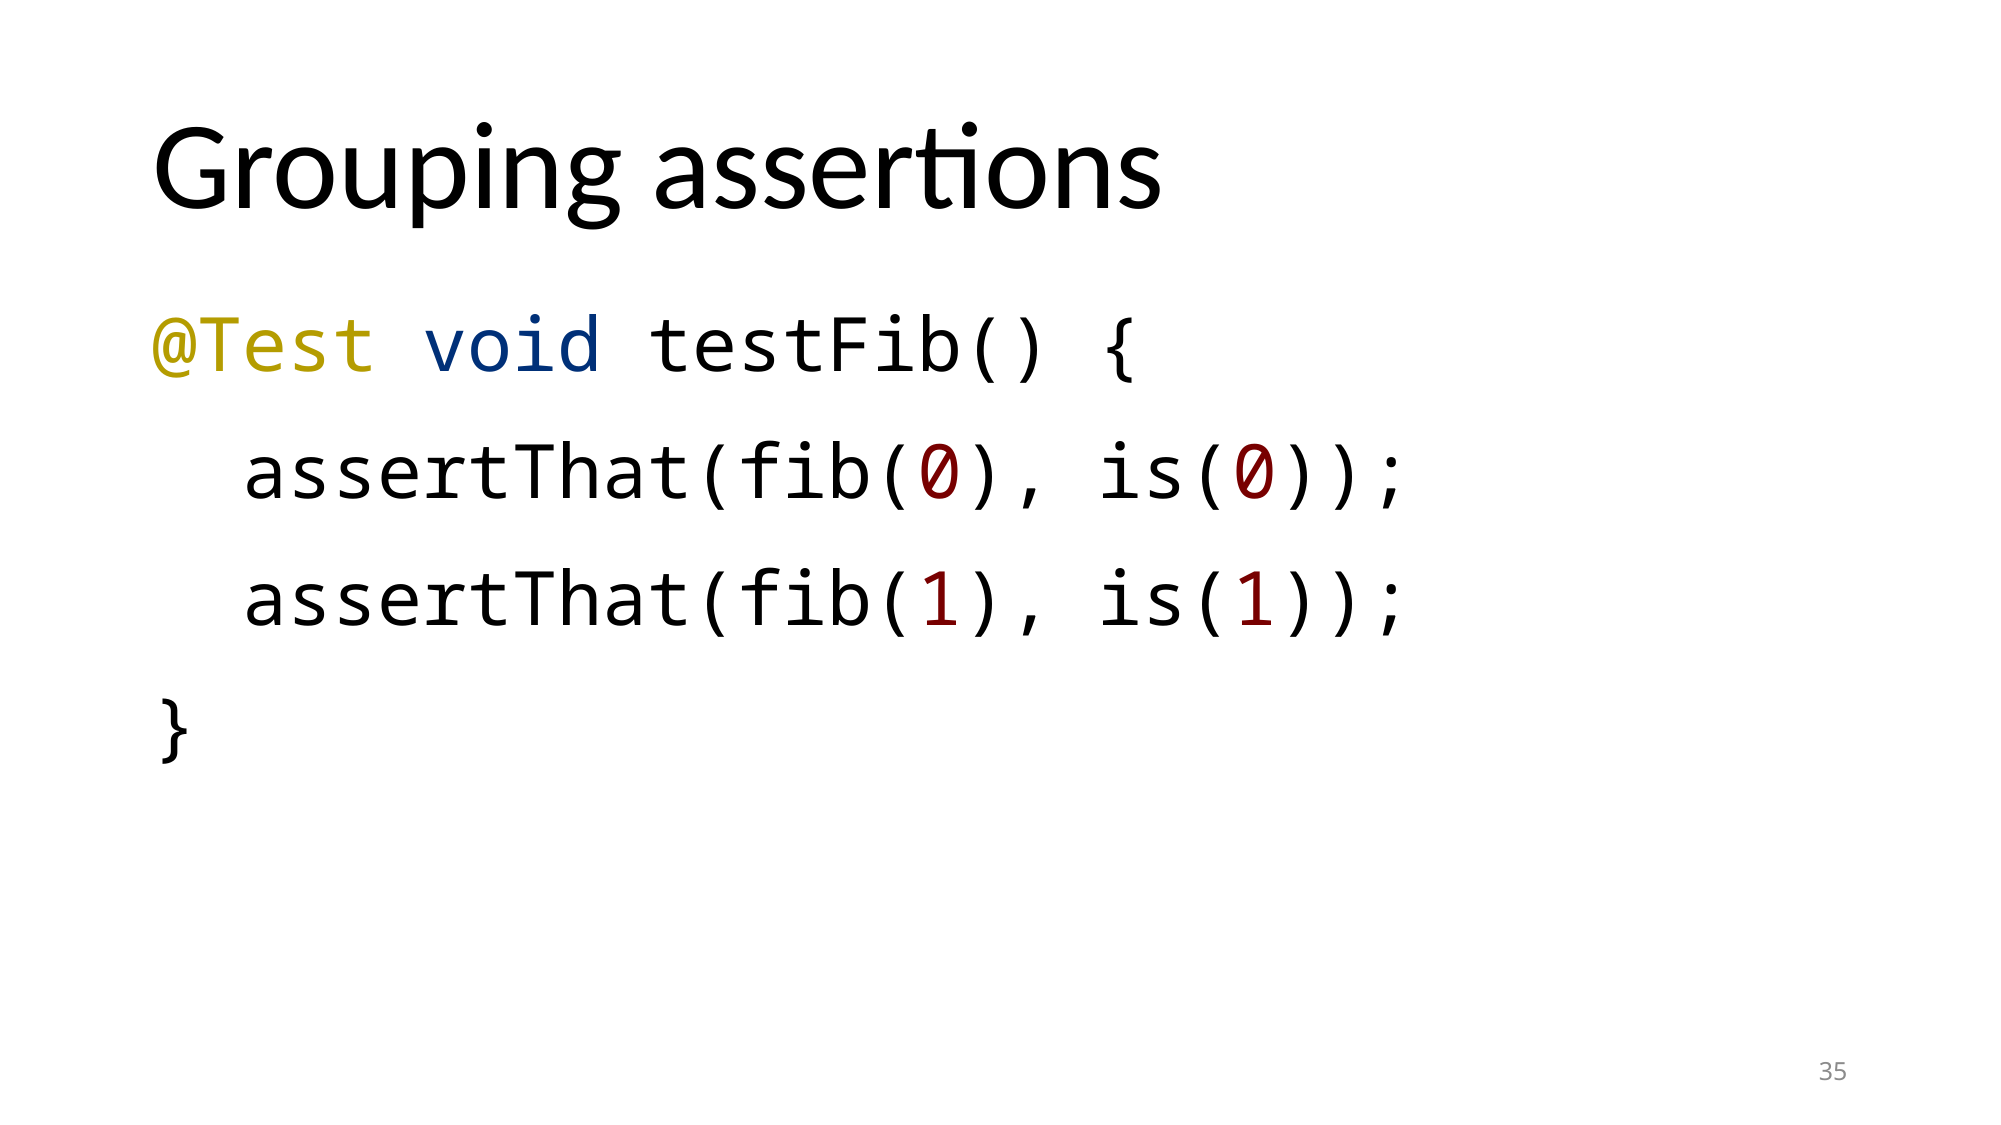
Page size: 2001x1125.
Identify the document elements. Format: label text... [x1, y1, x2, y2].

title Grouping assertions [137, 59, 1863, 278]
slide_number 35 [1412, 1042, 1863, 1103]
list @Test void testFib() { assertThat(fib(0), is(0)); assertThat(fib(1), is(1)); } [137, 299, 1863, 1014]
